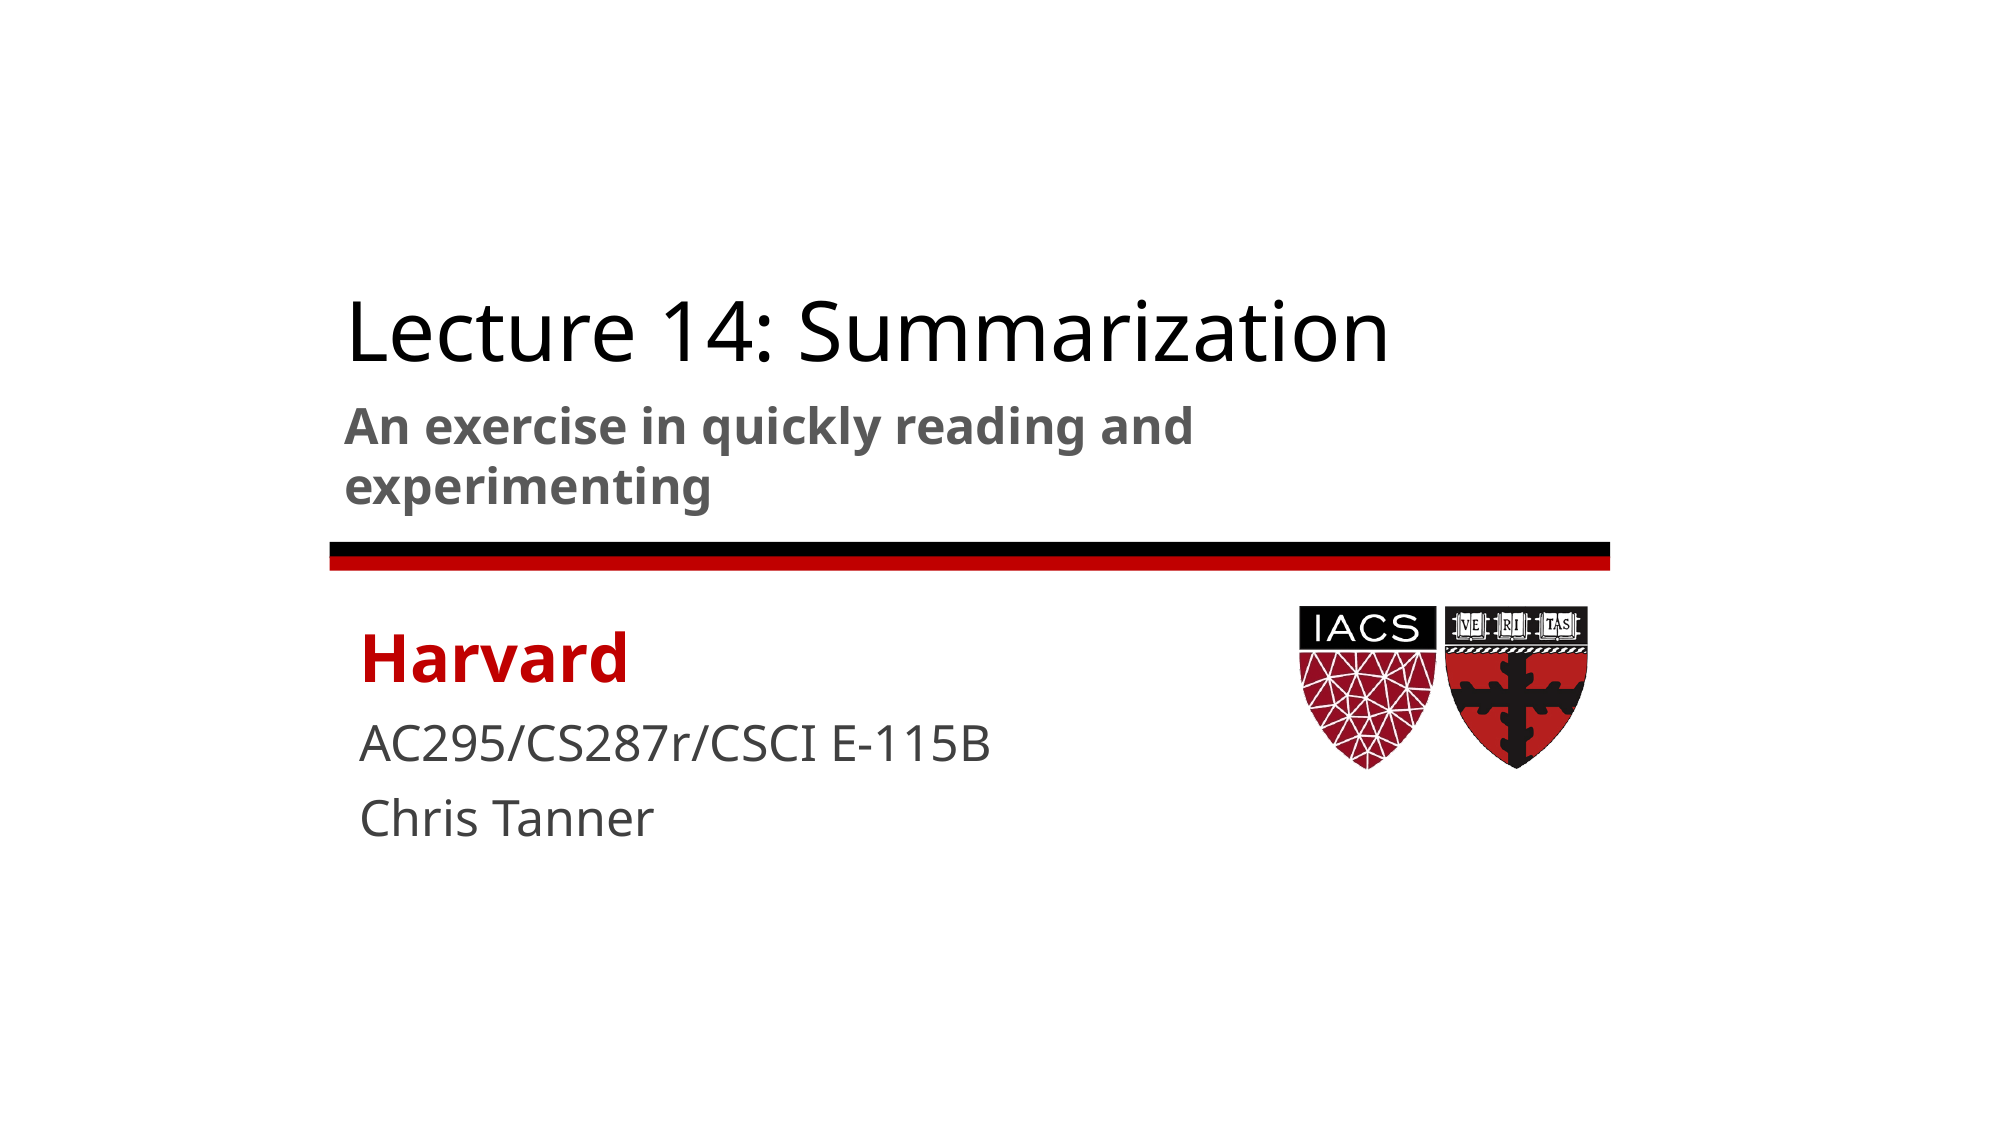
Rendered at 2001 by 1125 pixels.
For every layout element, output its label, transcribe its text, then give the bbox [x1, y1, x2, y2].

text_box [1294, 605, 1589, 770]
subtitle Harvard AC295/CS287r/CSCI E-115B Chris Tanner [344, 617, 1845, 955]
text_box Lecture 14: Summarization [330, 254, 1859, 388]
text_box [329, 555, 1611, 572]
text_box An exercise in quickly reading and experimenting [329, 387, 1561, 522]
text_box [329, 541, 1611, 555]
